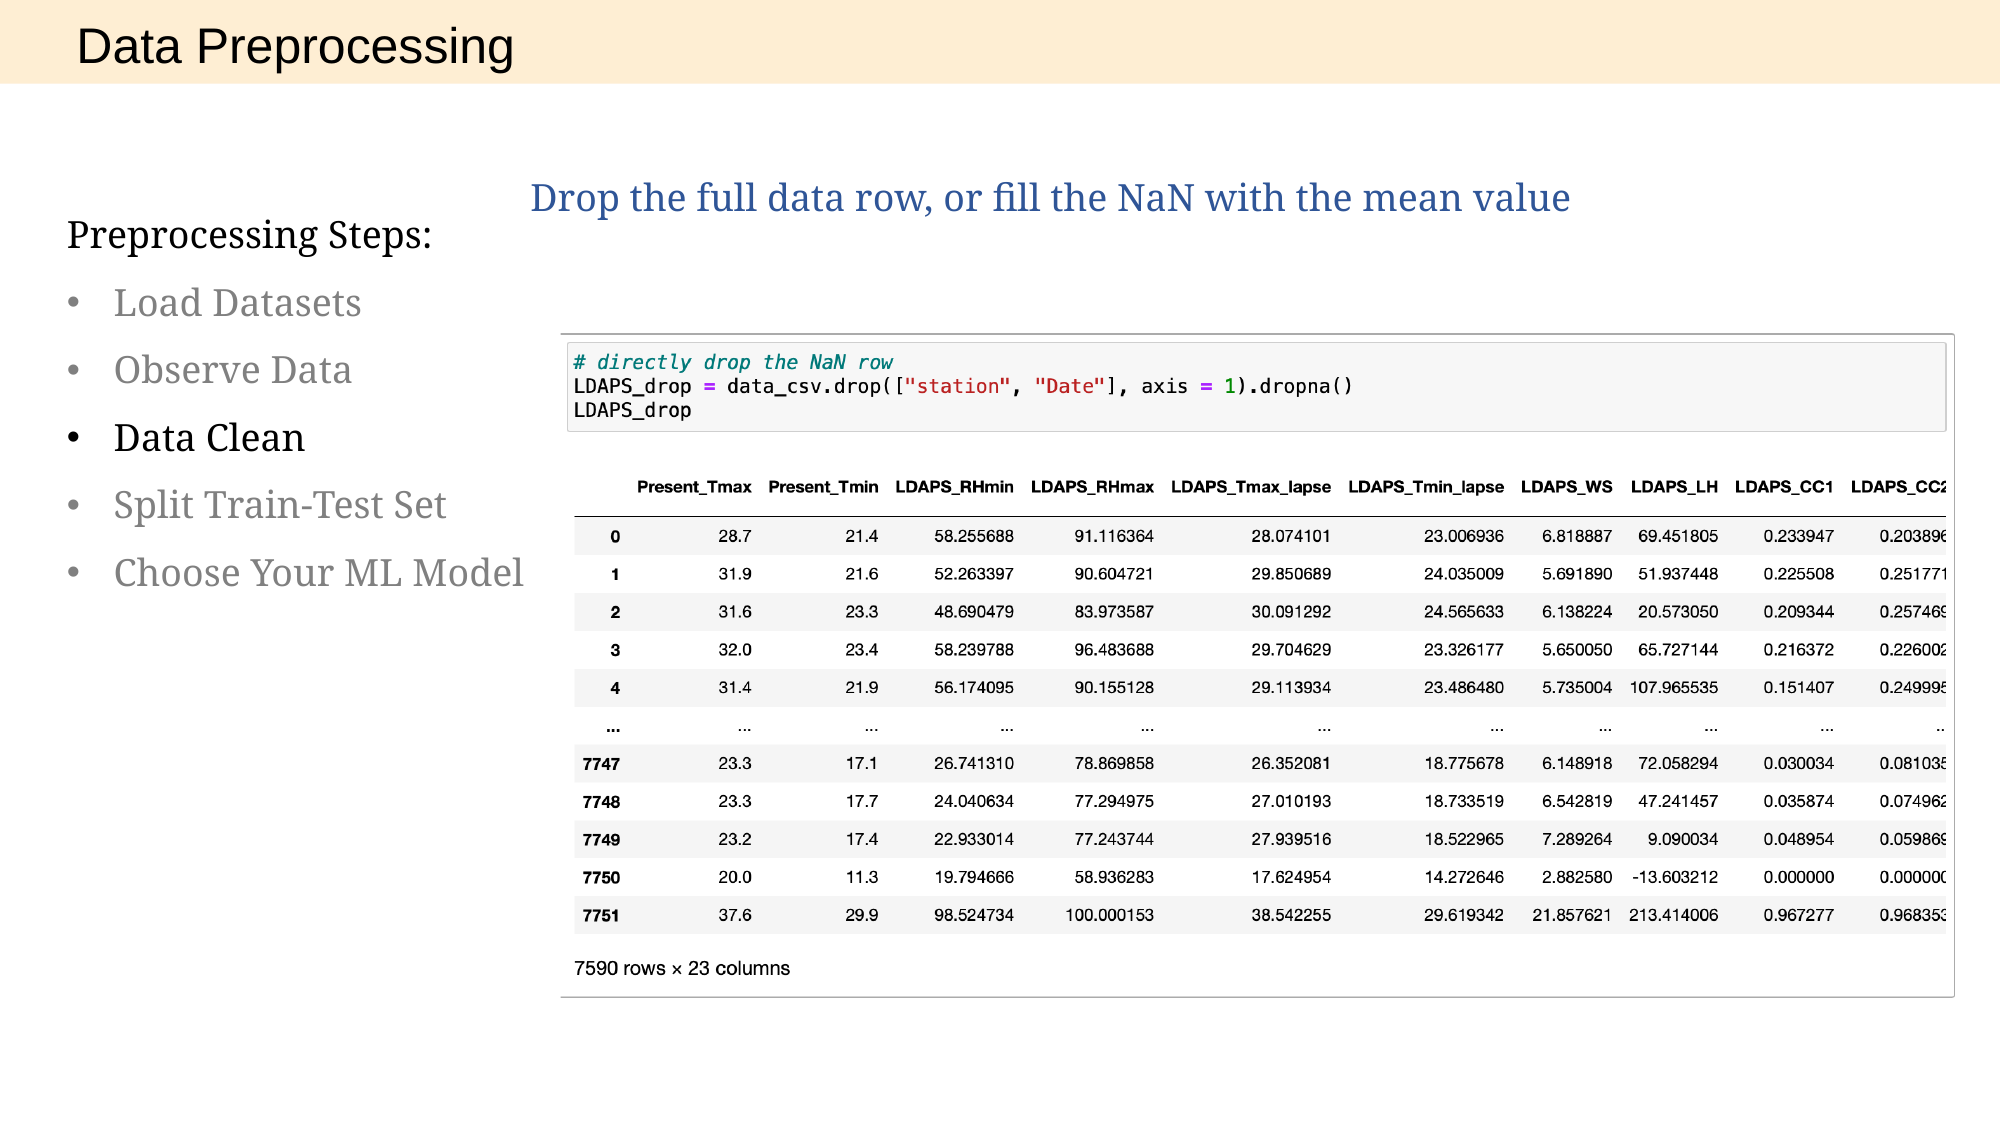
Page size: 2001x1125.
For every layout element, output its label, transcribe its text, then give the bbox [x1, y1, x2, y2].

picture [560, 321, 1966, 1007]
text_box Preprocessing Steps: Load Datasets Observe Data Data Clean Split Train-Test Set Choose Your ML Model [52, 181, 540, 602]
text_box Drop the full data row, or fill the NaN with the mean value [515, 144, 1587, 227]
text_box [0, 0, 2000, 84]
